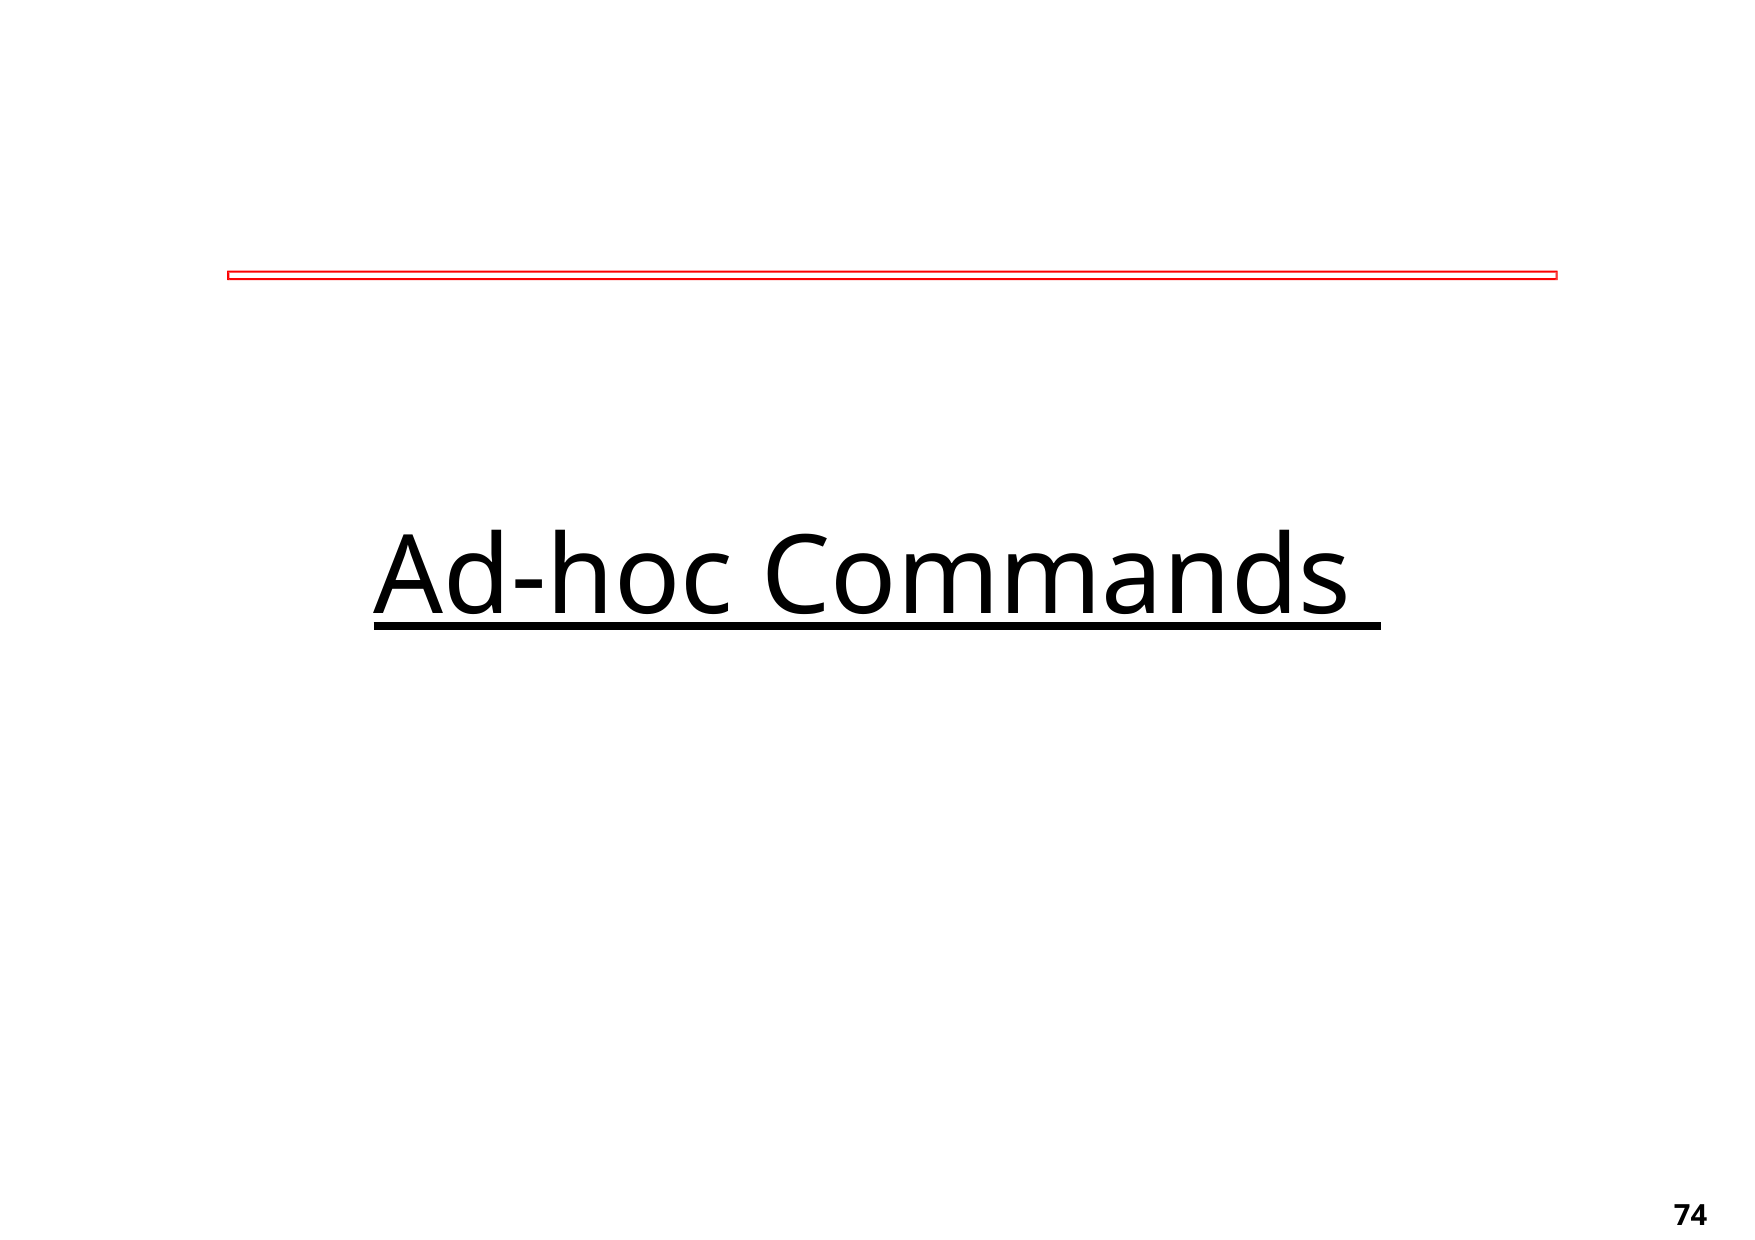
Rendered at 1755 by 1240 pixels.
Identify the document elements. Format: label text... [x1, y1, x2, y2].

title Ad-hoc Commands [219, 504, 1535, 768]
slide_number ‹#› [1674, 1196, 1744, 1240]
